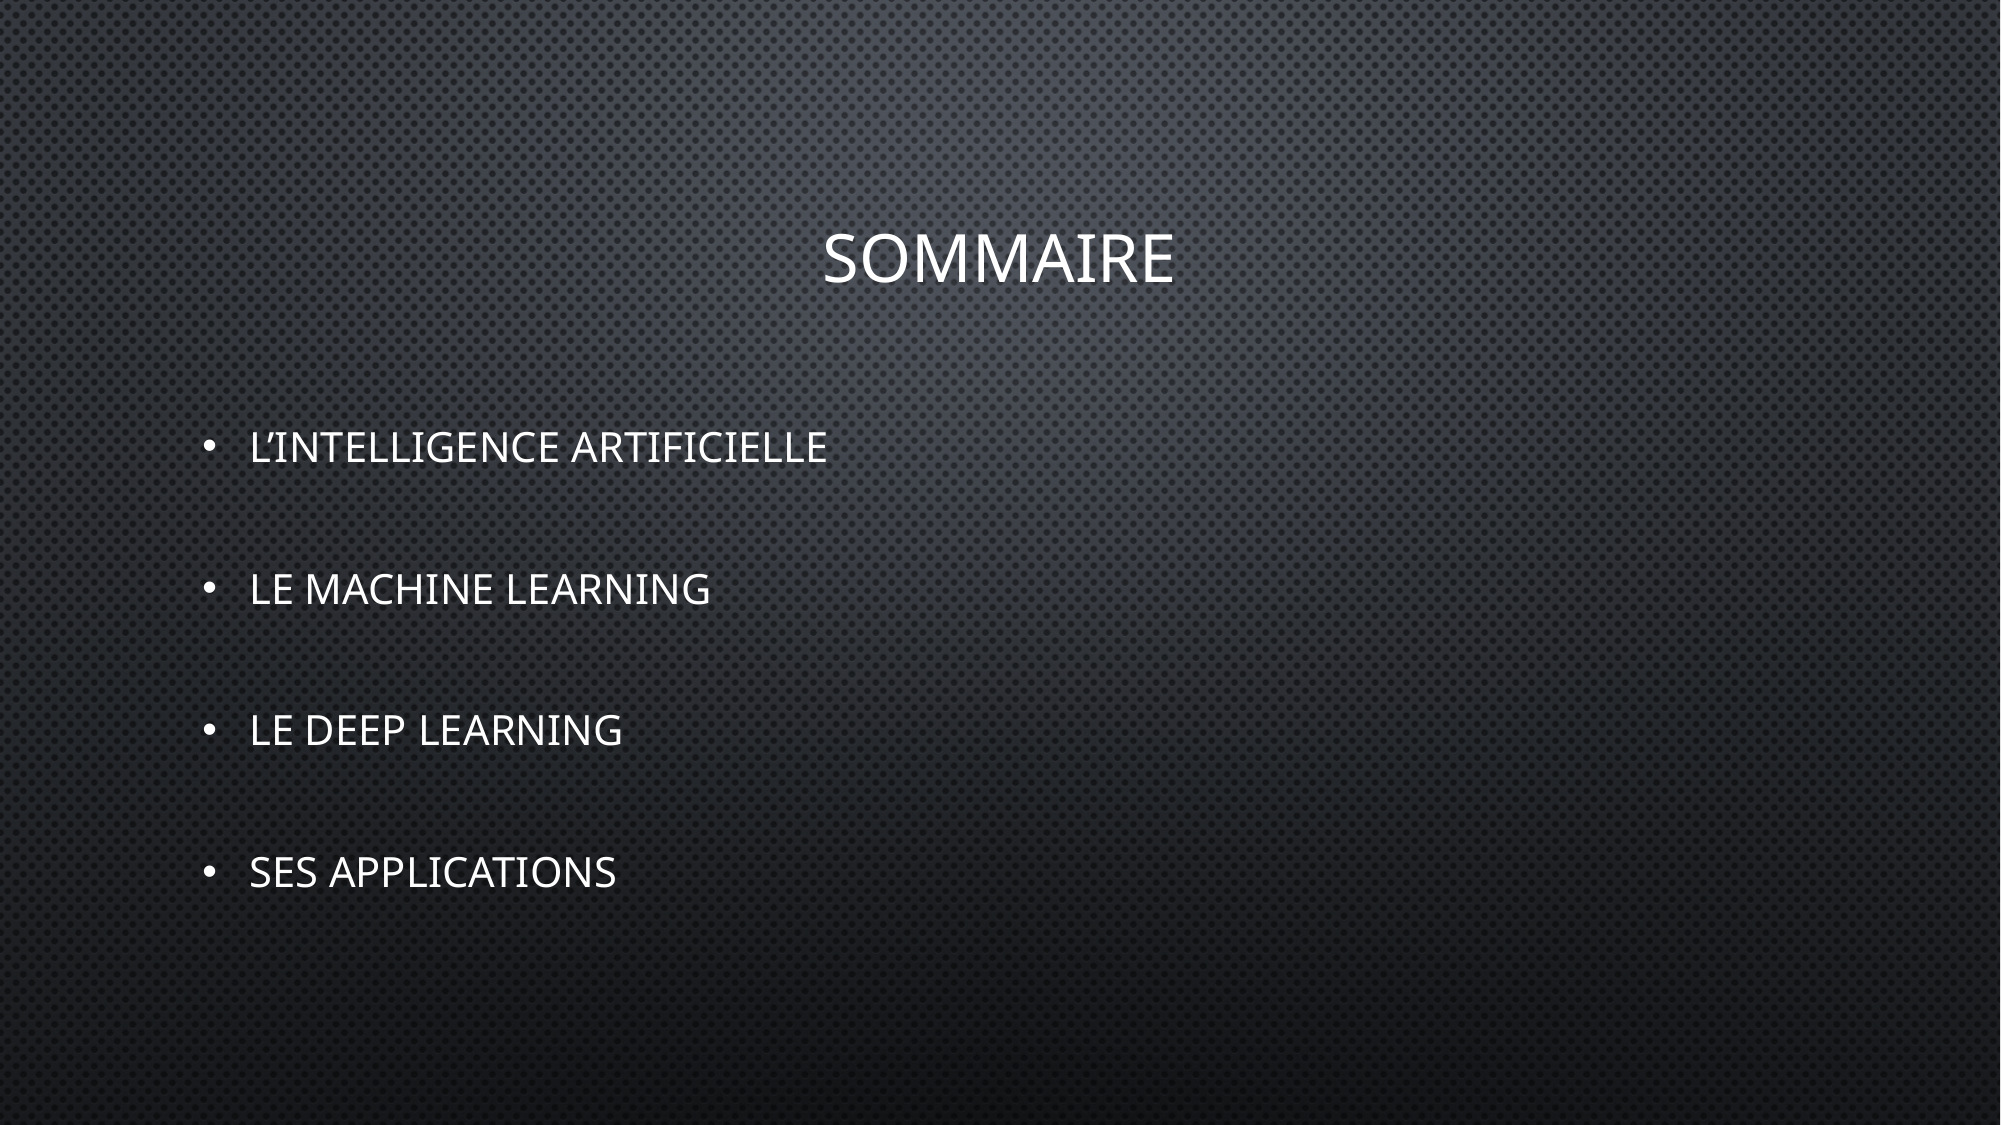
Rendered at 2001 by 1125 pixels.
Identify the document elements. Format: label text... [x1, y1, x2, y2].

list L’intelligence artificielle Le machine learning Le deep learning Ses applications [187, 437, 1813, 950]
title sommaire [187, 99, 1813, 413]
